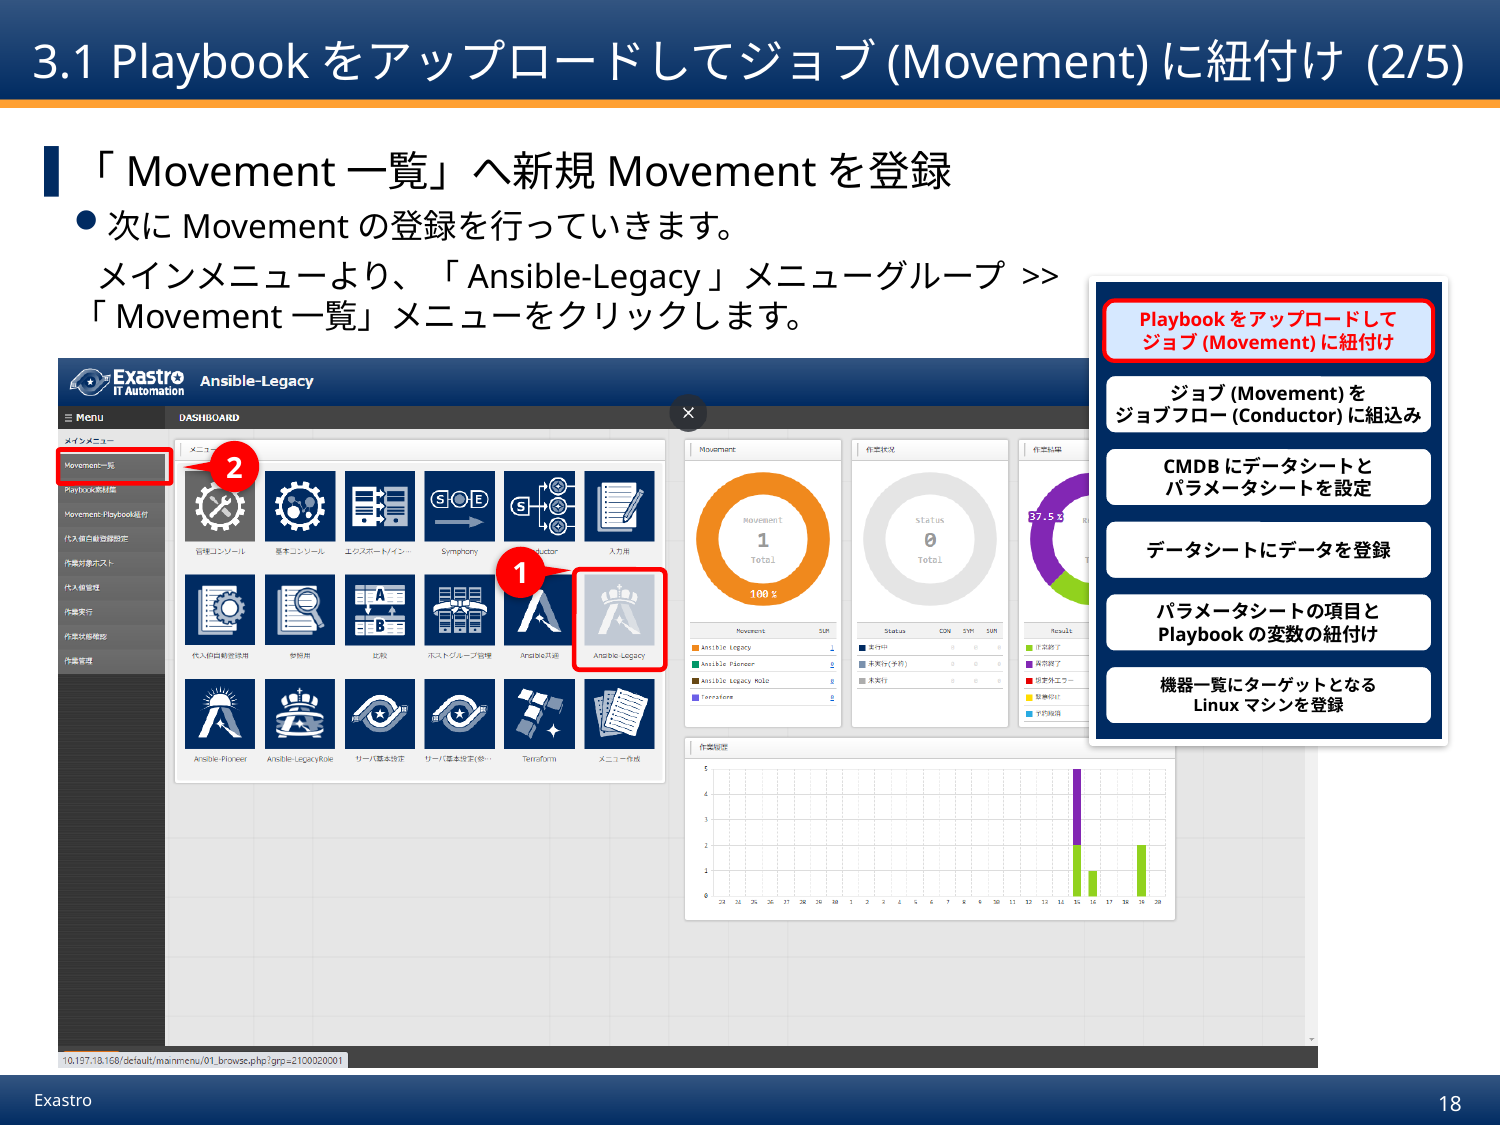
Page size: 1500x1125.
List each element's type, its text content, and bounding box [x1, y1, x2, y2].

list 「Movement一覧」へ新規Movementを登録 次にMovementの登録を行っていきます。 メインメニューより、「Ansible-Legacy」メニューグループ >> 「Movement一覧」メニューをクリックします。 [29, 137, 1500, 1059]
picture [0, 0, 1500, 1125]
title 3.1 Playbookをアップロードしてジョブ(Movement)に紐付け (2/5) [17, 18, 1495, 96]
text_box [1092, 278, 1446, 743]
